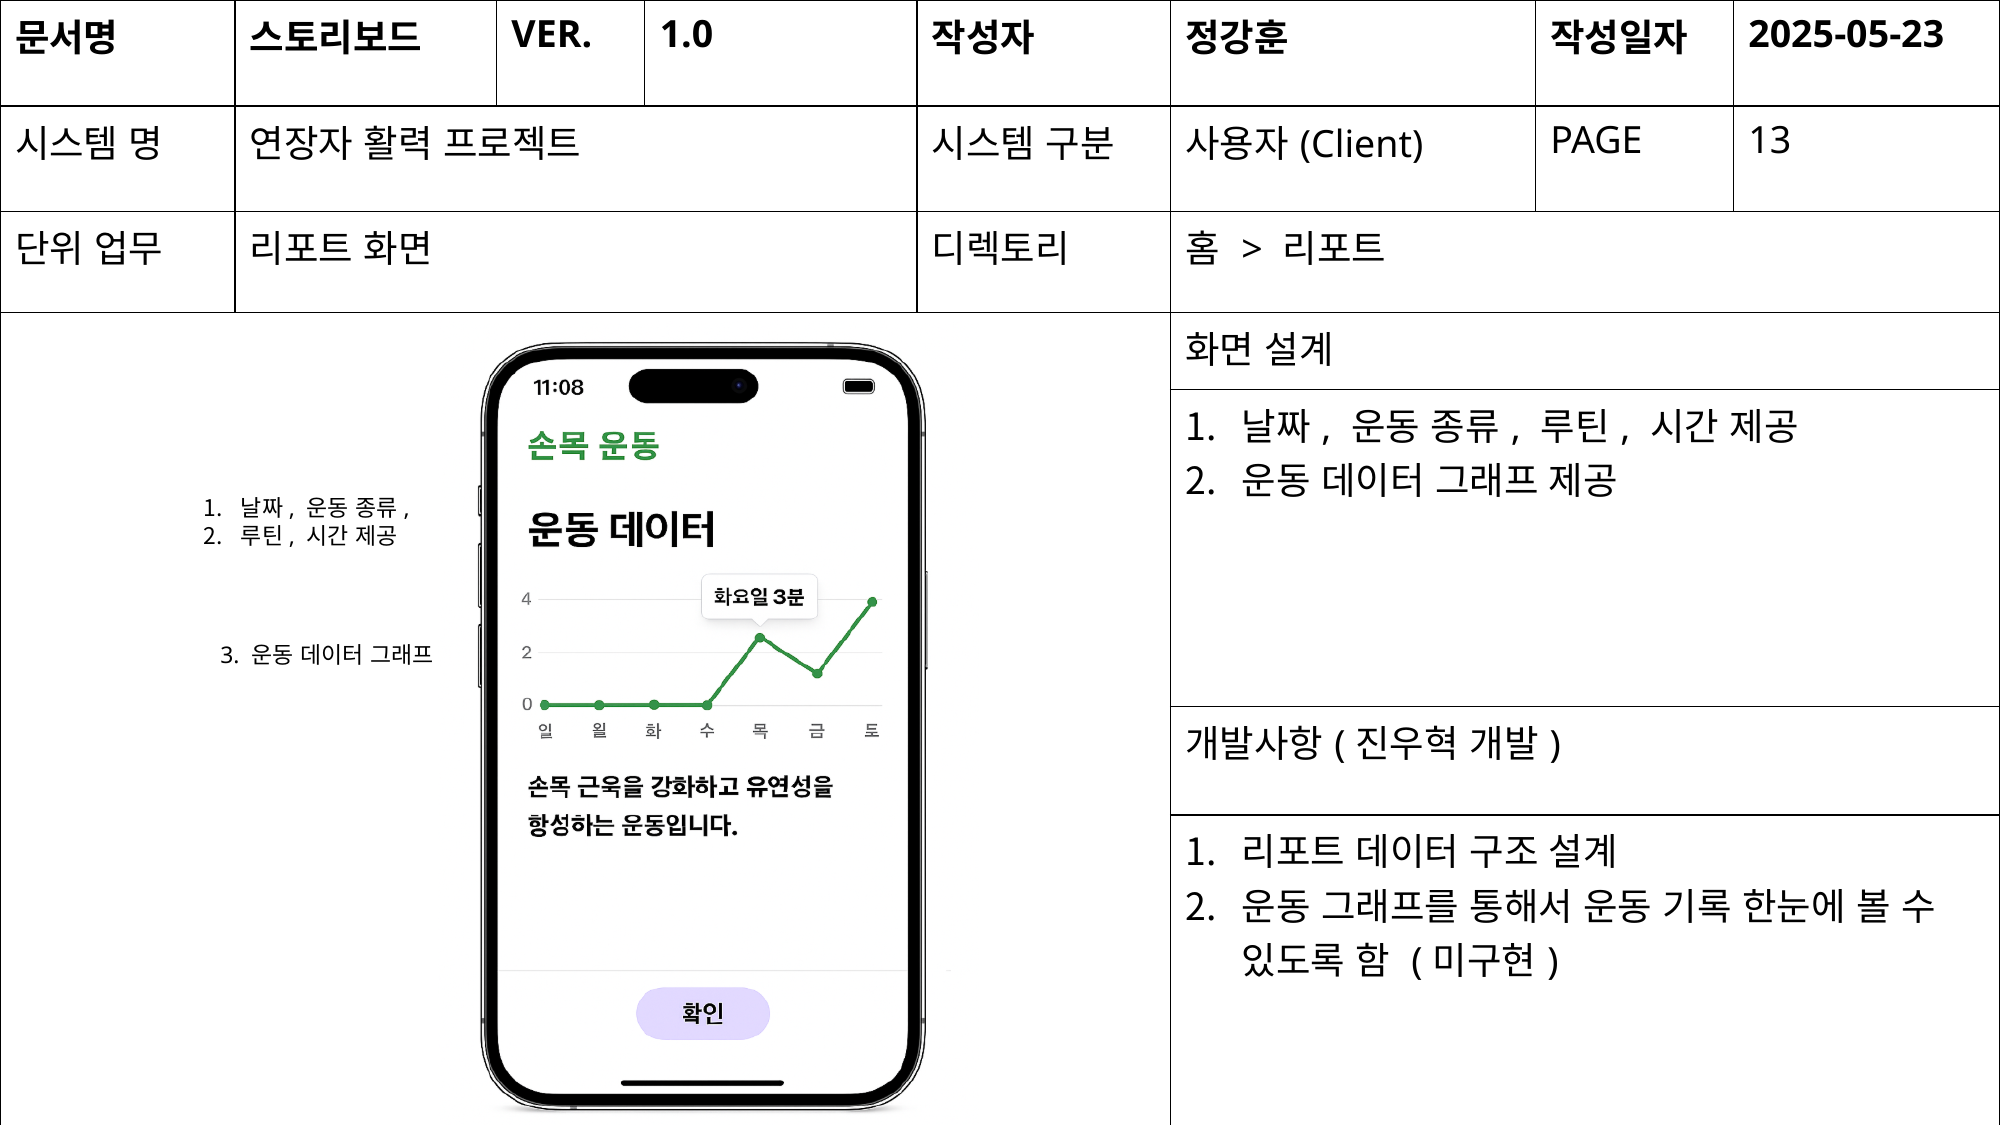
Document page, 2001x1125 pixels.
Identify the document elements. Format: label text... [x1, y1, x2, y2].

table_cell 날짜, 운동 종류, 루틴, 시간 제공 운동 데이터 그래프 제공 [1171, 390, 1999, 706]
table_cell 시스템 명 [1, 107, 234, 211]
table_cell PAGE [1536, 107, 1733, 211]
table_cell 시스템 구분 [918, 107, 1170, 211]
picture [437, 316, 980, 1125]
table_header 2025-05-23 [1734, 1, 1999, 105]
table_cell 화면 설계 [1171, 313, 1999, 389]
table_cell [1, 313, 1170, 1125]
table_header 작성일자 [1536, 1, 1733, 105]
table_cell 디렉토리 [918, 212, 1170, 312]
text_box 날짜, 운동 종류, 루틴, 시간 제공 [188, 486, 431, 557]
table_header 1.0 [645, 1, 916, 105]
table_header 스토리보드 [236, 1, 496, 105]
table_cell 사용자(Client) [1171, 107, 1535, 211]
table_header 정강훈 [1171, 1, 1535, 105]
table_cell 연장자 활력 프로젝트 [236, 107, 916, 211]
table_header 작성자 [918, 1, 1170, 105]
table_cell 개발사항(진우혁 개발) [1171, 707, 1999, 814]
table_cell 단위 업무 [1, 212, 234, 312]
table_cell 홈 > 리포트 [1171, 212, 1999, 312]
text_box 3. 운동 데이터 그래프 [205, 633, 437, 676]
table_header 문서명 [1, 1, 234, 105]
table_cell 리포트 데이터 구조 설계 운동 그래프를 통해서 운동 기록 한눈에 볼 수 있도록 함 (미구현) [1171, 816, 1999, 1125]
table_header VER. [497, 1, 644, 105]
table_cell 리포트 화면 [236, 212, 916, 312]
table_cell 13 [1734, 107, 1999, 211]
